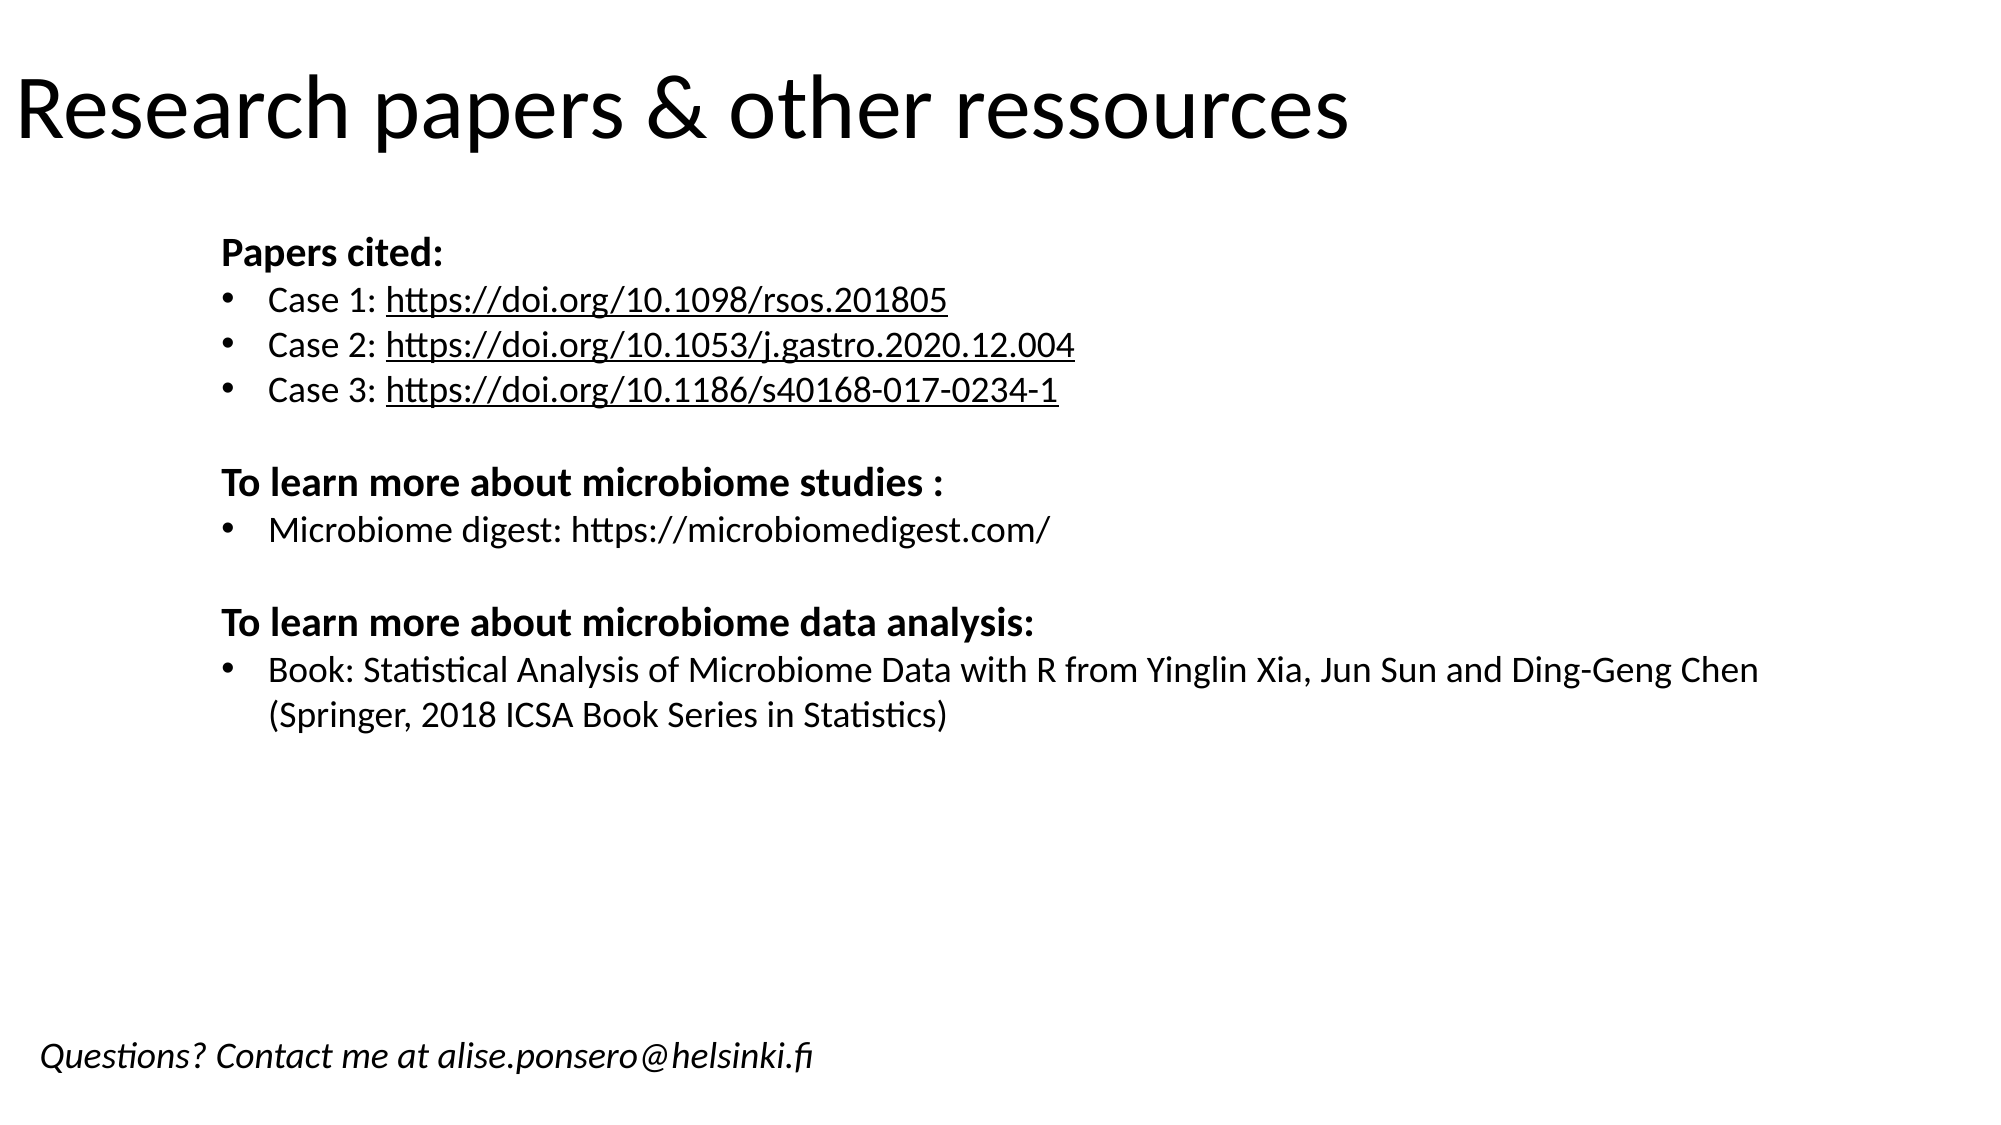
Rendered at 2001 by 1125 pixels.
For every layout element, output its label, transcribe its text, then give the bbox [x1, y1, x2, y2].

text_box Papers cited: Case 1: https://doi.org/10.1098/rsos.201805 Case 2: https://doi.org/10.1053/j.gastro.2020.12.004 Case 3: https://doi.org/10.1186/s40168-017-0234-1 To learn more about microbiome studies : Microbiome digest: https://microbiomedigest.com/ To learn more about microbiome data analysis: Book: Statistical Analysis of Microbiome Data with R from Yinglin Xia, Jun Sun and Ding-Geng Chen (Springer, 2018 ICSA Book Series in Statistics) [206, 217, 1868, 968]
text_box Questions? Contact me at alise.ponsero@helsinki.fi [24, 1023, 1372, 1084]
title Research papers & other ressources [0, 0, 1725, 218]
